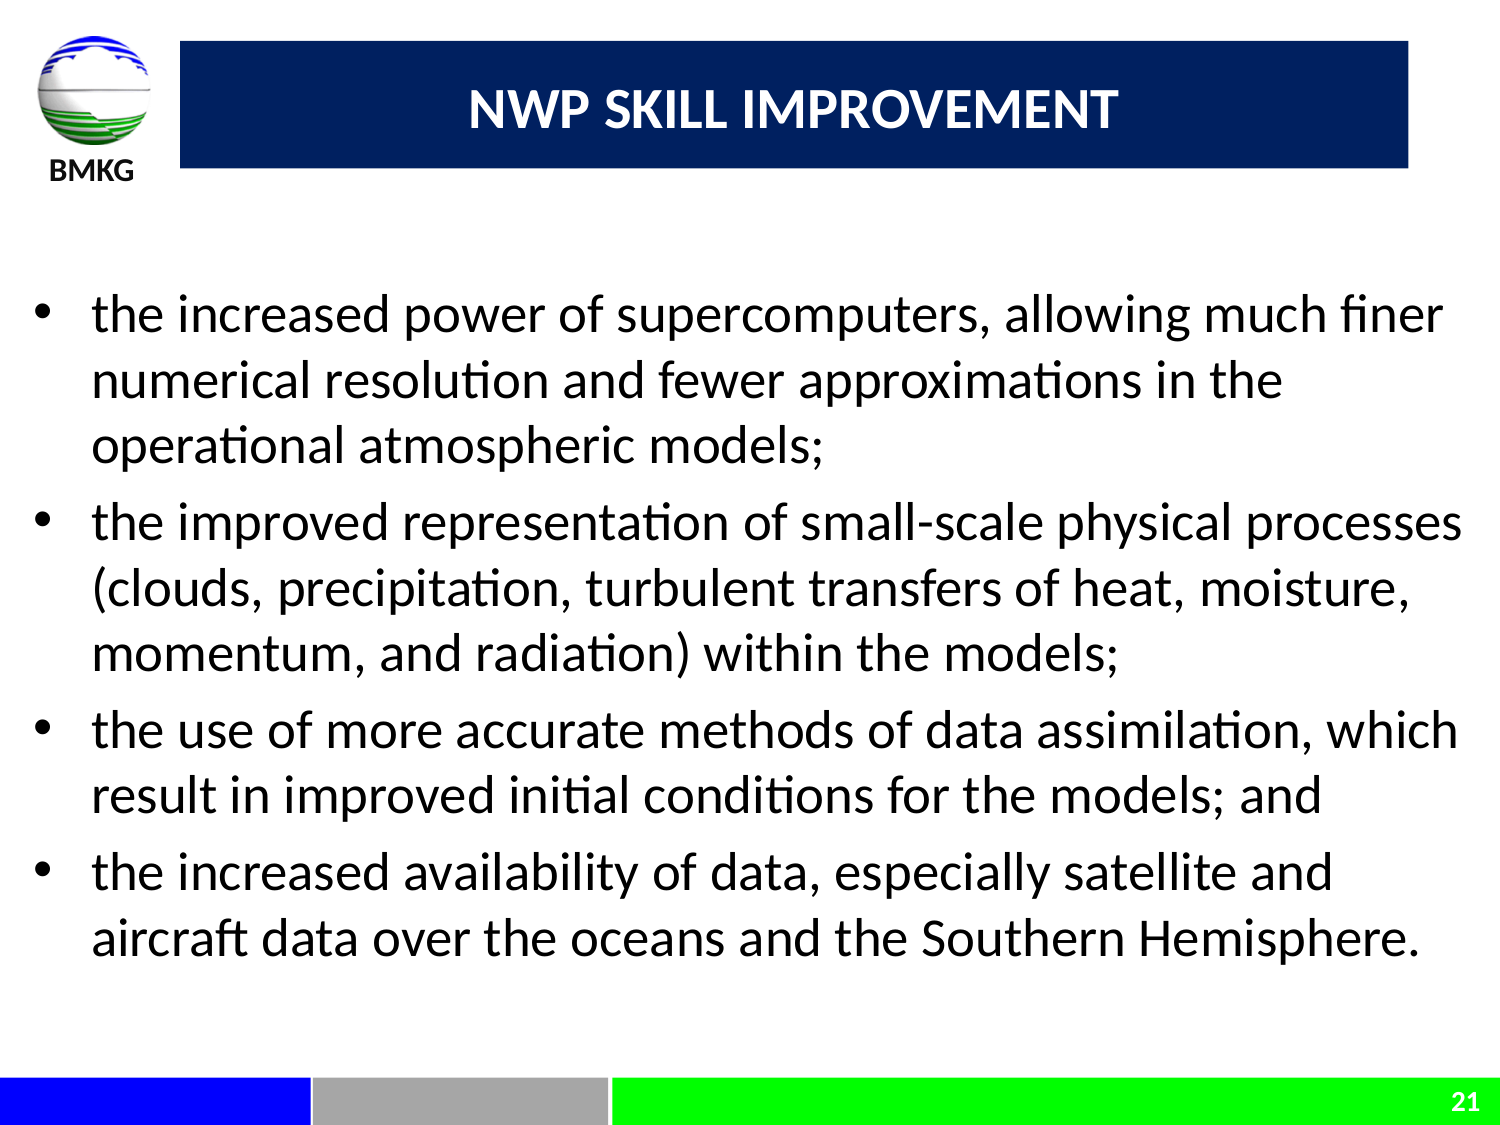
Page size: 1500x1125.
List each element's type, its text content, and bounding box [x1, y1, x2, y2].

title NWP Skill Improvement [180, 40, 1409, 169]
list the increased power of supercomputers, allowing much finer numerical resolution and fewer approximations in the operational atmospheric models; the improved representation of small-scale physical processes (clouds, precipitation, turbulent transfers of heat, moisture, momentum, and radiation) within the models; the use of more accurate methods of data assimilation, which result in improved initial conditions for the models; and the increased availability of data, especially satellite and aircraft data over the oceans and the Southern Hemisphere. [18, 270, 1482, 985]
picture [37, 36, 151, 145]
